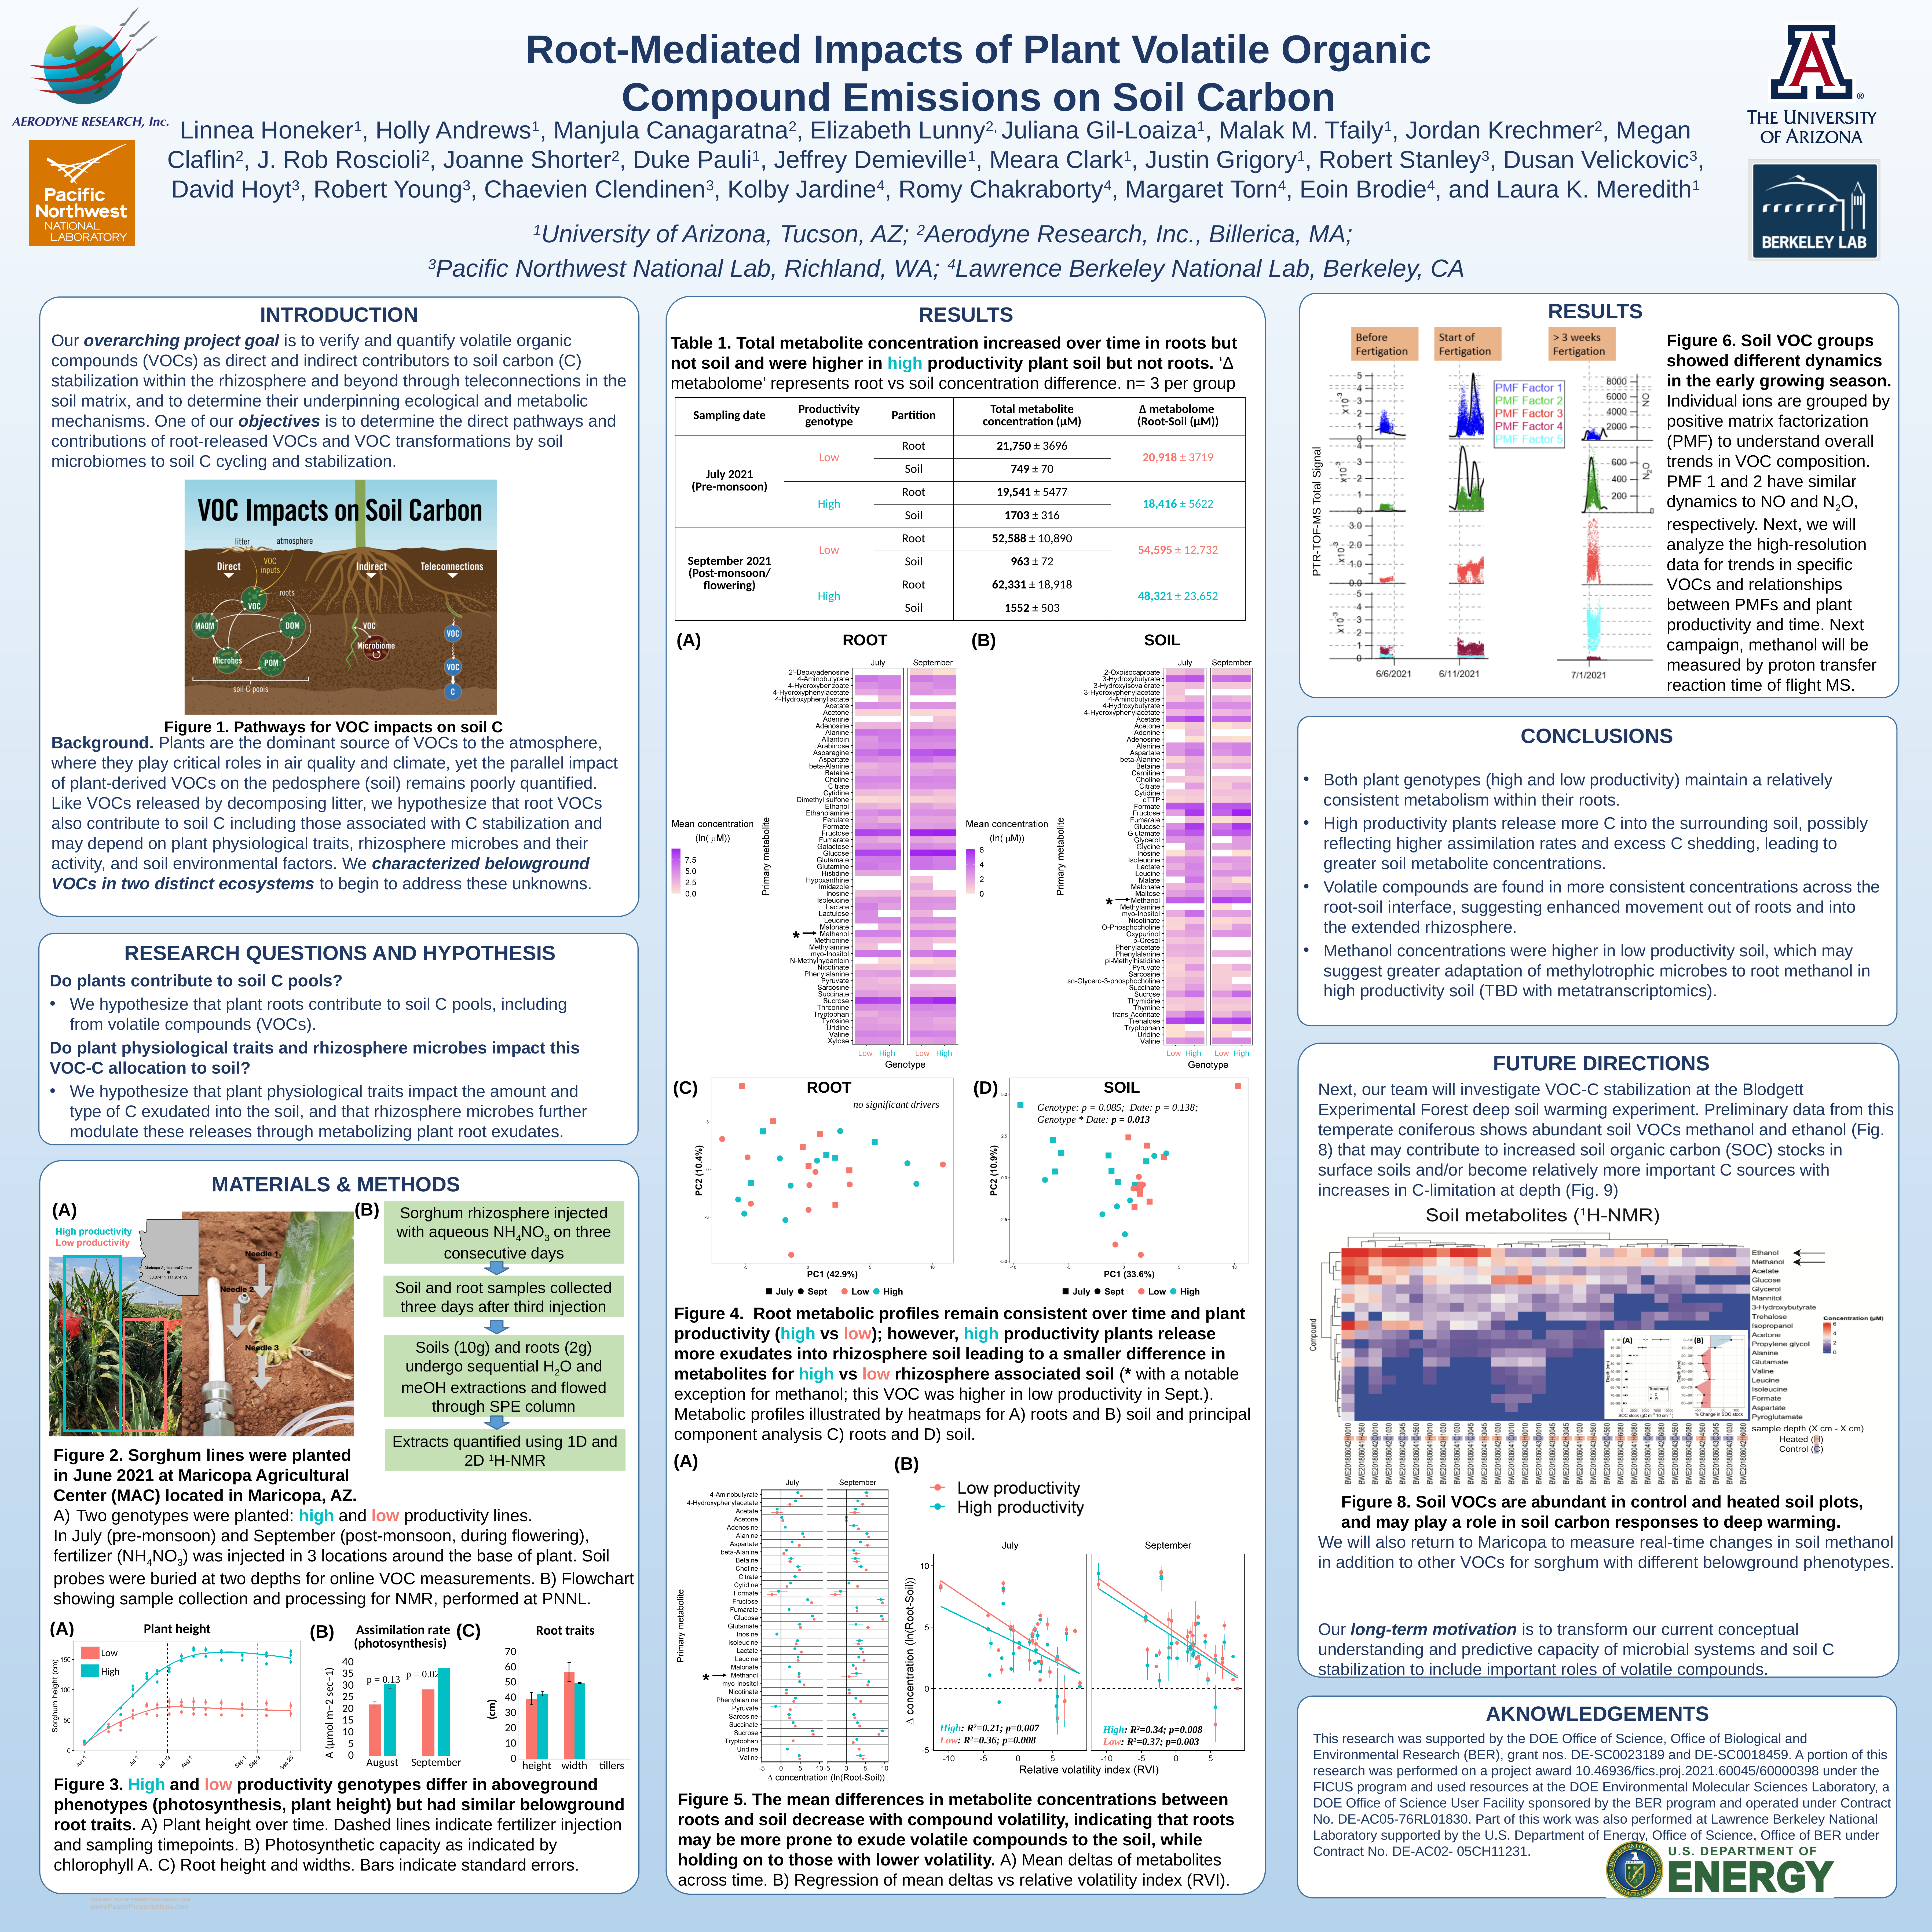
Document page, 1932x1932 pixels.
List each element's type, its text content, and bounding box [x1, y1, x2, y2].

text_box [1297, 1749, 1604, 1898]
table_cell Root [874, 528, 953, 551]
text_box [38, 939, 41, 1136]
text_box [638, 310, 640, 319]
text_box Figure 5. The mean differences in metabolite concentrations between roots and soil decrease with compound volatility, indicating that roots may be more prone to exude volatile compounds to the soil, while holding on to those with lower volatility. A) Mean deltas of metabolites across time. B) Regression of mean deltas vs relative volatility index (RVI). [668, 1778, 1272, 1899]
table_cell 52,588 ± 10,890 [954, 528, 1111, 551]
text_box [1309, 1042, 1888, 1046]
table_cell High [784, 482, 874, 528]
text_box (Β) [350, 1196, 384, 1221]
text_box RESULTS [1300, 293, 1897, 327]
text_box [46, 1160, 633, 1166]
picture [29, 140, 135, 246]
text_box Table 1. Total metabolite concentration increased over time in roots but not soil and were higher in high productivity plant soil but not roots. ‘Δ metabolome’ represents root vs soil concentration difference. n= 3 per group [660, 322, 1276, 402]
text_box Figure 1. Pathways for VOC impacts on soil C [156, 715, 516, 738]
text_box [669, 1076, 1252, 1301]
table_header Partition [874, 402, 953, 435]
picture [184, 479, 497, 715]
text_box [383, 1201, 626, 1472]
picture [899, 1533, 1249, 1780]
picture [1747, 21, 1877, 144]
text_box [615, 969, 639, 1146]
list Linnea Honeker1, Holly Andrews1, Manjula Canagaratna2, Elizabeth Lunny2, Juliana Gil-Loaiza1, Malak M. Tfaily1, Jordan Krechmer2, Megan Claflin2, J. Rob Roscioli2, Joanne Shorter2, Duke Pauli1, Jeffrey Demieville1, Meara Clark1, Justin Grigory1, Robert Stanley3, Dusan Velickovic3, David Hoyt3, Robert Young3, Chaevien Clendinen3, Kolby Jardine4, Romy Chakraborty4, Margaret Torn4, Eoin Brodie4, and Laura K. Meredith1 [138, 112, 1733, 194]
table_header Total metabolite concentration (µM) [954, 402, 1111, 435]
text_box [665, 402, 1266, 1778]
text_box [1297, 1051, 1308, 1674]
table_header Sampling date [675, 402, 784, 435]
picture [1604, 1330, 1748, 1419]
picture [49, 1212, 354, 1436]
table_cell Soil [874, 459, 953, 481]
table_cell 1552 ± 503 [954, 597, 1111, 620]
table_cell July 2021 (Pre-monsoon) [675, 436, 784, 528]
text_box [1276, 371, 1299, 387]
text_box Figure 3. High and low productivity genotypes differ in aboveground phenotypes (photosynthesis, plant height) but had similar belowground root traits. A) Plant height over time. Dashed lines indicate fertilizer injection and sampling timepoints. B) Photosynthetic capacity as indicated by chlorophyll A. C) Root height and widths. Bars indicate standard errors. [43, 1763, 648, 1884]
text_box High: R2=0.34; p=0.008 Low: R2=0.37; p=0.003 [1250, 1721, 1318, 1749]
table_cell 54,595 ± 12,732 [1111, 528, 1245, 574]
list AKNOWLEDGEMENTS [1298, 1696, 1897, 1721]
picture [1606, 1841, 1835, 1898]
text_box s [1897, 302, 1900, 319]
table_cell 749 ± 70 [954, 459, 1111, 481]
table_cell 20,918 ± 3719 [1111, 436, 1245, 481]
picture [12, 4, 169, 128]
table_cell Soil [874, 551, 953, 574]
text_box [39, 310, 41, 905]
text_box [669, 626, 1252, 652]
table_cell 1703 ± 316 [954, 505, 1111, 528]
table_cell Soil [874, 505, 953, 528]
list RESULTS [667, 297, 1265, 322]
list Both plant genotypes (high and low productivity) maintain a relatively consistent metabolism within their roots. High productivity plants release more C into the surrounding soil, possibly reflecting higher assimilation rates and excess C shedding, leading to greater soil metabolite concentrations. Volatile compounds are found in more consistent concentrations across the root-soil interface, suggesting enhanced movement out of roots and into the extended rhizosphere. Methanol concentrations were higher in low productivity soil, which may suggest greater adaptation of methylotrophic microbes to root methanol in high productivity soil (TBD with metatranscriptomics). [1293, 759, 1891, 1015]
text_box [1297, 1706, 1298, 1721]
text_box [1308, 1193, 1893, 1488]
list INTRODUCTION [41, 297, 638, 330]
table_cell Low [784, 436, 874, 481]
text_box [1835, 1887, 1897, 1898]
text_box s [1299, 306, 1657, 698]
table_cell 21,750 ± 3696 [954, 436, 1111, 458]
picture [1304, 327, 1663, 683]
list CONCLUSIONS [1293, 627, 1299, 661]
table_cell 48,321 ± 23,652 [1111, 574, 1245, 620]
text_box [669, 1447, 1084, 1527]
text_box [45, 1613, 634, 1776]
table_cell 19,541 ± 5477 [954, 482, 1111, 504]
text_box [1297, 723, 1898, 1026]
list Figure 4. Root metabolic profiles remain consistent over time and plant productivity (high vs low); however, high productivity plants release more exudates into rhizosphere soil leading to a smaller difference in metabolites for high vs low rhizosphere associated soil (* with a notable exception for methanol; this VOC was higher in low productivity in Sept.). Metabolic profiles illustrated by heatmaps for A) roots and B) soil and principal component analysis C) roots and D) soil. [664, 1292, 1265, 1455]
table_cell Root [874, 436, 953, 458]
text_box CONCLUSIONS [1298, 718, 1896, 751]
table_cell 18,416 ± 5622 [1111, 482, 1245, 528]
text_box Figure 2. Sorghum lines were planted in June 2021 at Maricopa Agricultural Center (MAC) located in Maricopa, AZ. Two genotypes were planted: high and low productivity lines. In July (pre-monsoon) and September (post-monsoon, during flowering), fertilizer (NH4NO3) was injected in 3 locations around the base of plant. Soil probes were buried at two depths for online VOC measurements. B) Flowchart showing sample collection and processing for NMR, performed at PNNL. [43, 1434, 648, 1618]
text_box Next, our team will investigate VOC-C stabilization at the Blodgett Experimental Forest deep soil warming experiment. Preliminary data from this temperate coniferous shows abundant soil VOCs methanol and ethanol (Fig. 8) that may contribute to increased soil organic carbon (SOC) stocks in surface soils and/or become relatively more important C sources with increases in C-limitation at depth (Fig. 9) We will also return to Maricopa to measure real-time changes in soil methanol in addition to other VOCs for sorghum with different belowground phenotypes. Our long-term motivation is to transform our current conceptual understanding and predictive capacity of microbial systems and soil C stabilization to include important roles of volatile compounds. [1308, 1068, 1906, 1689]
table_cell September 2021 (Post-monsoon/ flowering) [675, 528, 784, 620]
text_box Figure 6. Soil VOC groups showed different dynamics in the early growing season. Individual ions are grouped by positive matrix factorization (PMF) to understand overall trends in VOC composition. PMF 1 and 2 have similar dynamics to NO and N2O, respectively. Next, we will analyze the high-resolution data for trends in specific VOCs and relationships between PMFs and plant productivity and time. Next campaign, methanol will be measured by proton transfer reaction time of flight MS. [1657, 319, 1906, 704]
text_box [636, 1618, 640, 1763]
list 1University of Arizona, Tucson, AZ; 2Aerodyne Research, Inc., Billerica, MA; 3Pacific Northwest National Lab, Richland, WA; 4Lawrence Berkeley National Lab, Berkeley, CA [360, 216, 1534, 281]
table_cell Soil [874, 597, 953, 620]
table_header Productivity genotype [784, 402, 874, 435]
text_box [665, 1455, 670, 1880]
text_box [665, 312, 667, 322]
table_header Δ metabolome (Root-Soil (µM)) [1111, 402, 1245, 435]
list This research was supported by the DOE Office of Science, Office of Biological and Environmental Research (BER), grant nos. DE-SC0023189 and DE-SC0018459. A portion of this research was performed on a project award 10.46936/fics.proj.2021.60045/60000398 under the FICUS program and used resources at the DOE Environmental Molecular Sciences Laboratory, a DOE Office of Science User Facility sponsored by the BER program and operated under Contract No. DE-AC05-76RL01830. Part of this work was also performed at Lawrence Berkeley National Laboratory supported by the U.S. Department of Energy, Office of Science, Office of BER under Contract No. DE-AC02- 05CH11231. [1303, 1720, 1902, 1887]
text_box FUTURE DIRECTIONS [1302, 1046, 1900, 1079]
list Our overarching project goal is to verify and quantify volatile organic compounds (VOCs) as direct and indirect contributors to soil carbon (C) stabilization within the rhizosphere and beyond through teleconnections in the soil matrix, and to determine their underpinning ecological and metabolic mechanisms. One of our objectives is to determine the direct pathways and contributions of root-released VOCs and VOC transformations by soil microbiomes to soil C cycling and stabilization. Background. Plants are the dominant source of VOCs to the atmosphere, where they play critical roles in air quality and climate, yet the parallel impact of plant-derived VOCs on the pedosphere (soil) remains poorly quantified. Like VOCs released by decomposing litter, we hypothesize that root VOCs also contribute to soil C including those associated with C stabilization and may depend on plant physiological traits, rhizosphere microbes and their activity, and soil environmental factors. We characterized belowground VOCs in two distinct ecosystems to begin to address these unknowns. [41, 319, 640, 962]
list Root-Mediated Impacts of Plant Volatile Organic Compound Emissions on Soil Carbon [428, 21, 1530, 121]
text_box [384, 1169, 640, 1434]
picture [671, 1473, 892, 1788]
picture [1748, 159, 1880, 261]
list Do plants contribute to soil C pools? We hypothesize that plant roots contribute to soil C pools, including from volatile compounds (VOCs). Do plant physiological traits and rhizosphere microbes impact this VOC-C allocation to soil? We hypothesize that plant physiological traits impact the amount and type of C exudated into the soil, and that rhizosphere microbes further modulate these releases through metabolizing plant root exudates. [40, 960, 615, 1155]
table_cell High [784, 574, 874, 620]
text_box [1906, 371, 1932, 387]
table_cell 963 ± 72 [954, 551, 1111, 574]
text_box [1265, 314, 1266, 322]
table_cell Low [784, 528, 874, 574]
table_cell Root [874, 574, 953, 597]
list RESEARCH QUESTIONS AND HYPOTHESIS [41, 935, 639, 969]
text_box (A) [48, 1196, 81, 1212]
list MATERIALS & METHODS [37, 1166, 635, 1200]
text_box [683, 296, 1248, 297]
table_cell 62,331 ± 18,918 [954, 574, 1111, 597]
text_box [1302, 716, 1892, 718]
table_cell Root [874, 482, 953, 504]
picture [667, 652, 1257, 1074]
text_box [39, 1200, 636, 1894]
